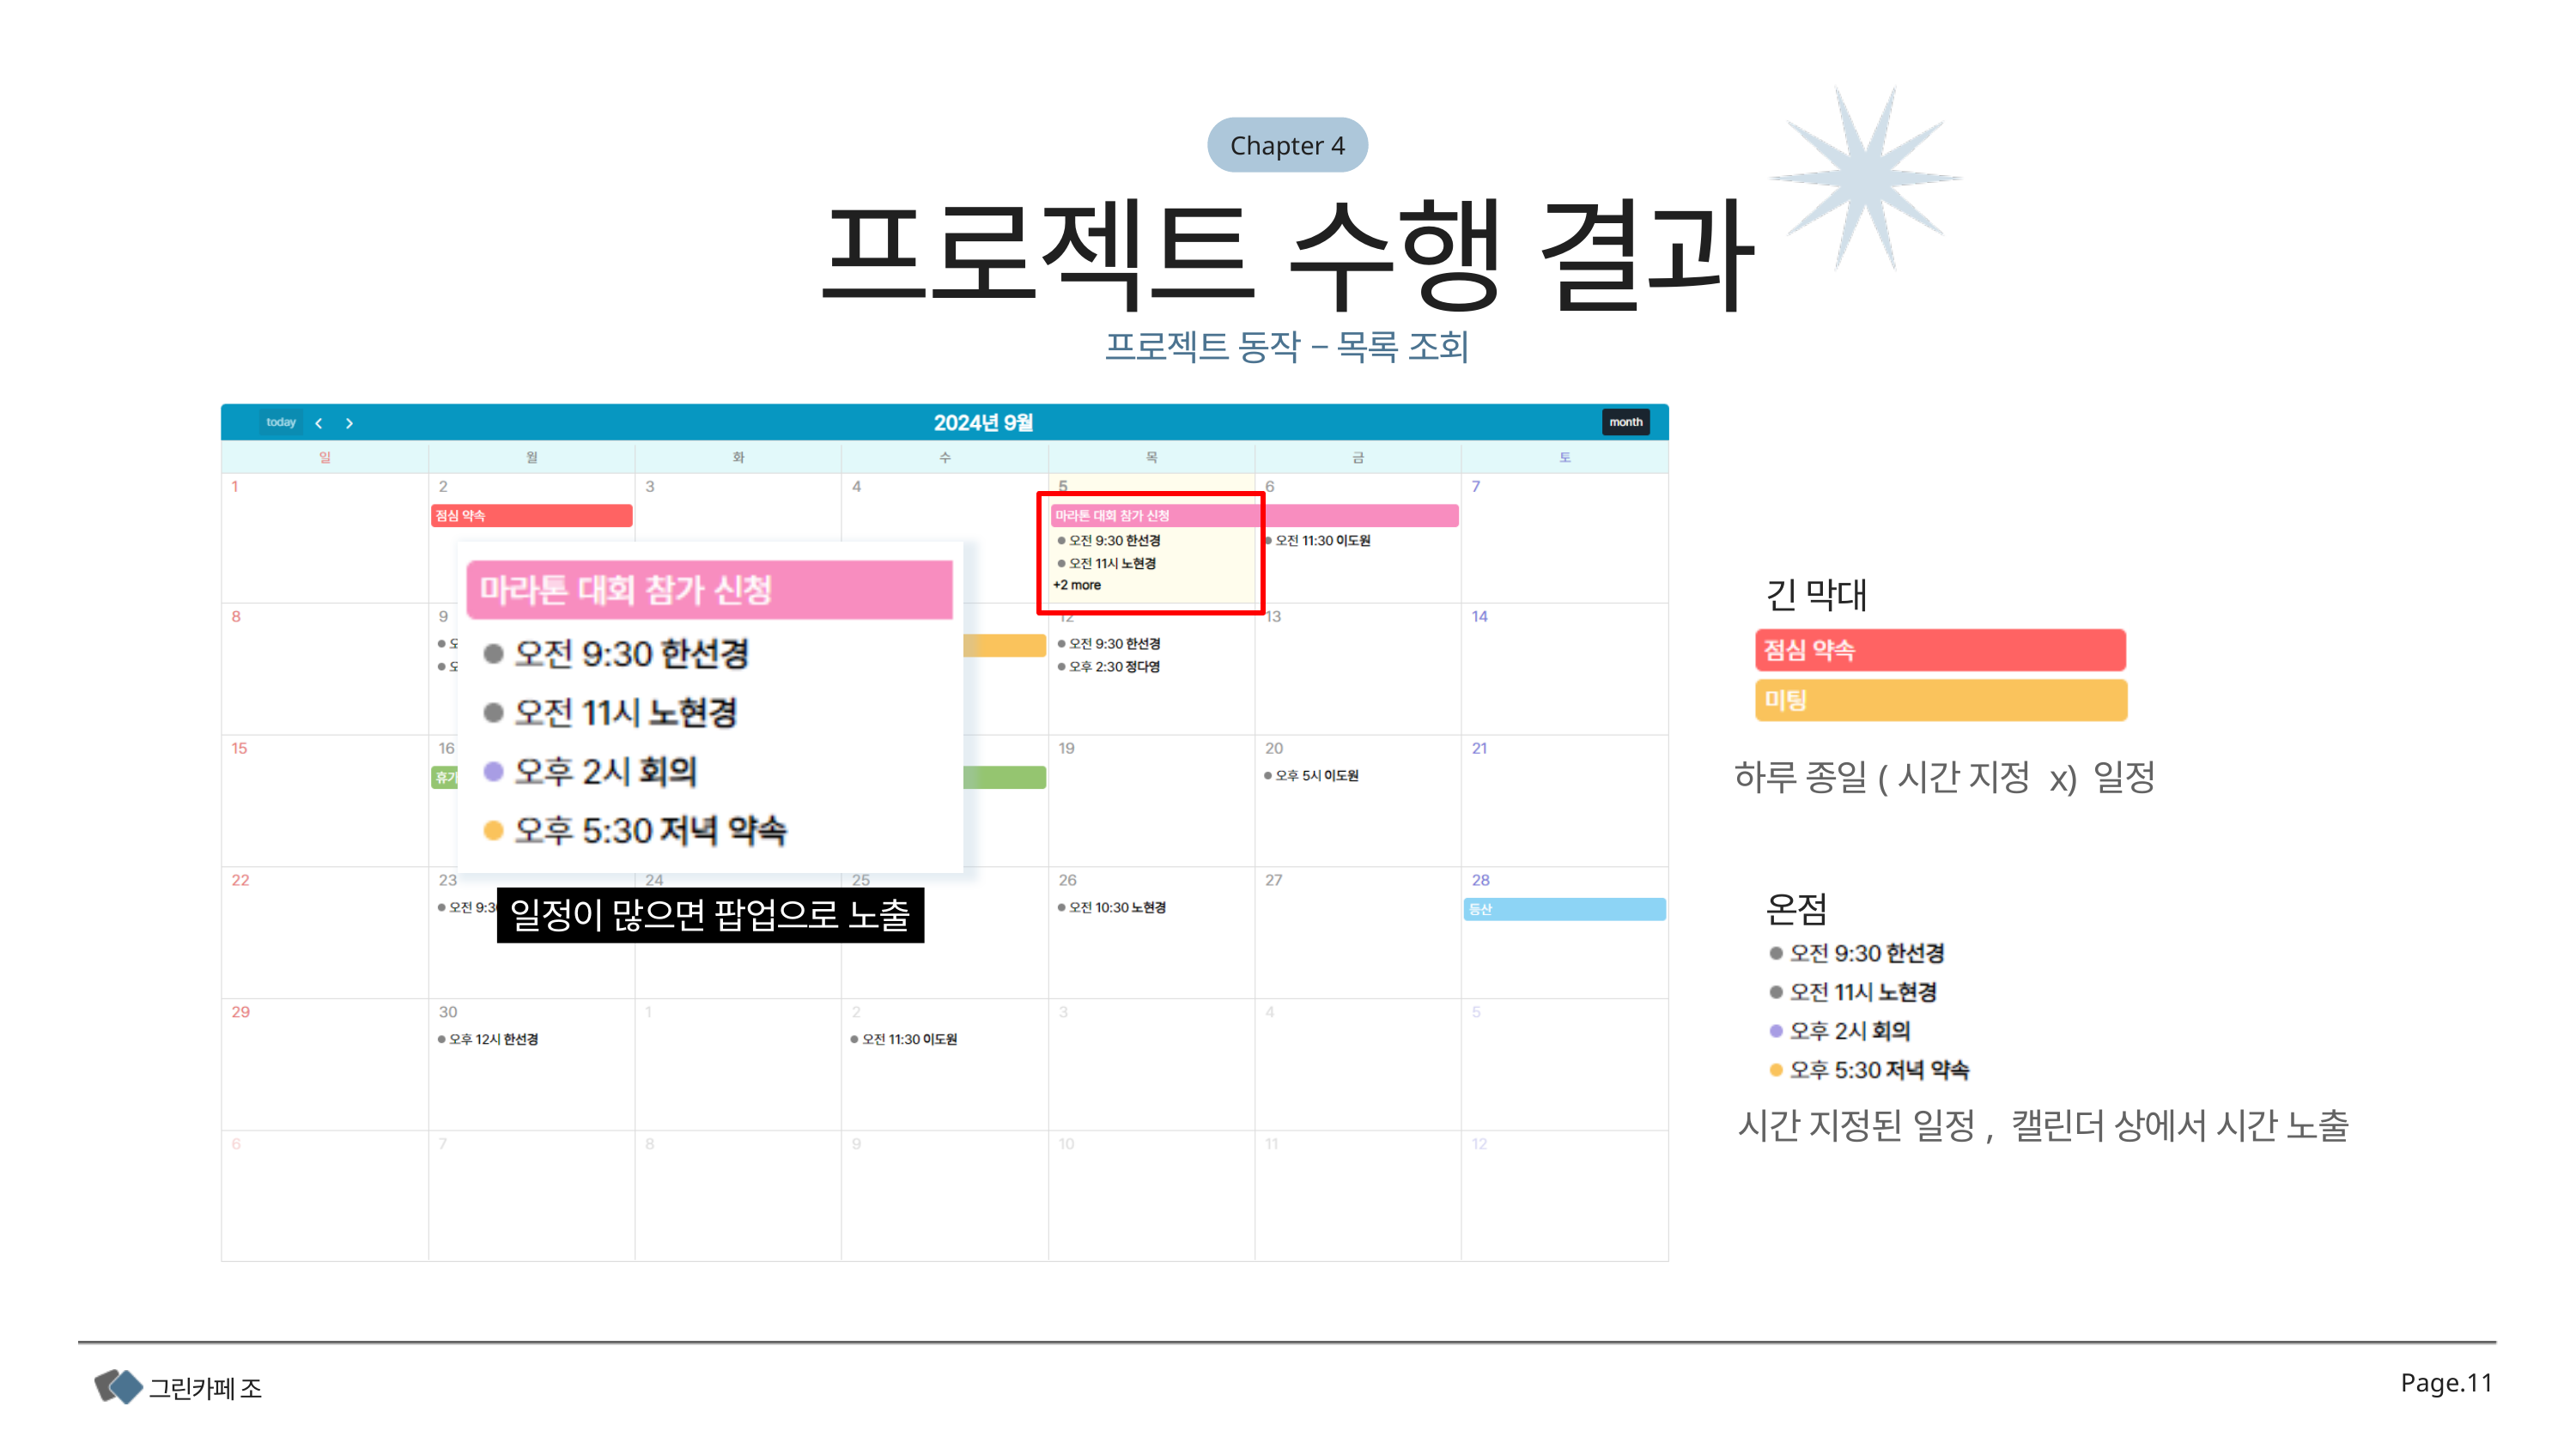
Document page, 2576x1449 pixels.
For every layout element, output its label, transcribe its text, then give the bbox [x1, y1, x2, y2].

picture [78, 1341, 2498, 1345]
text_box 긴 막대 [1753, 558, 1904, 620]
picture [1765, 78, 1966, 279]
picture [216, 399, 1678, 1270]
text_box 하루 종일(시간 지정 x) 일정 [1721, 740, 2171, 805]
text_box 시간 지정된 일정, 캘린더 상에서 시간 노출 [1725, 1088, 2364, 1154]
slide_number Page.11 [2384, 1358, 2508, 1404]
text_box 온점 [1753, 872, 1904, 932]
picture [94, 1369, 143, 1404]
picture [1752, 934, 2086, 1088]
text_box 프로젝트 동작 – 목록 조회 [1039, 310, 1537, 374]
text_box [1753, 621, 2129, 729]
